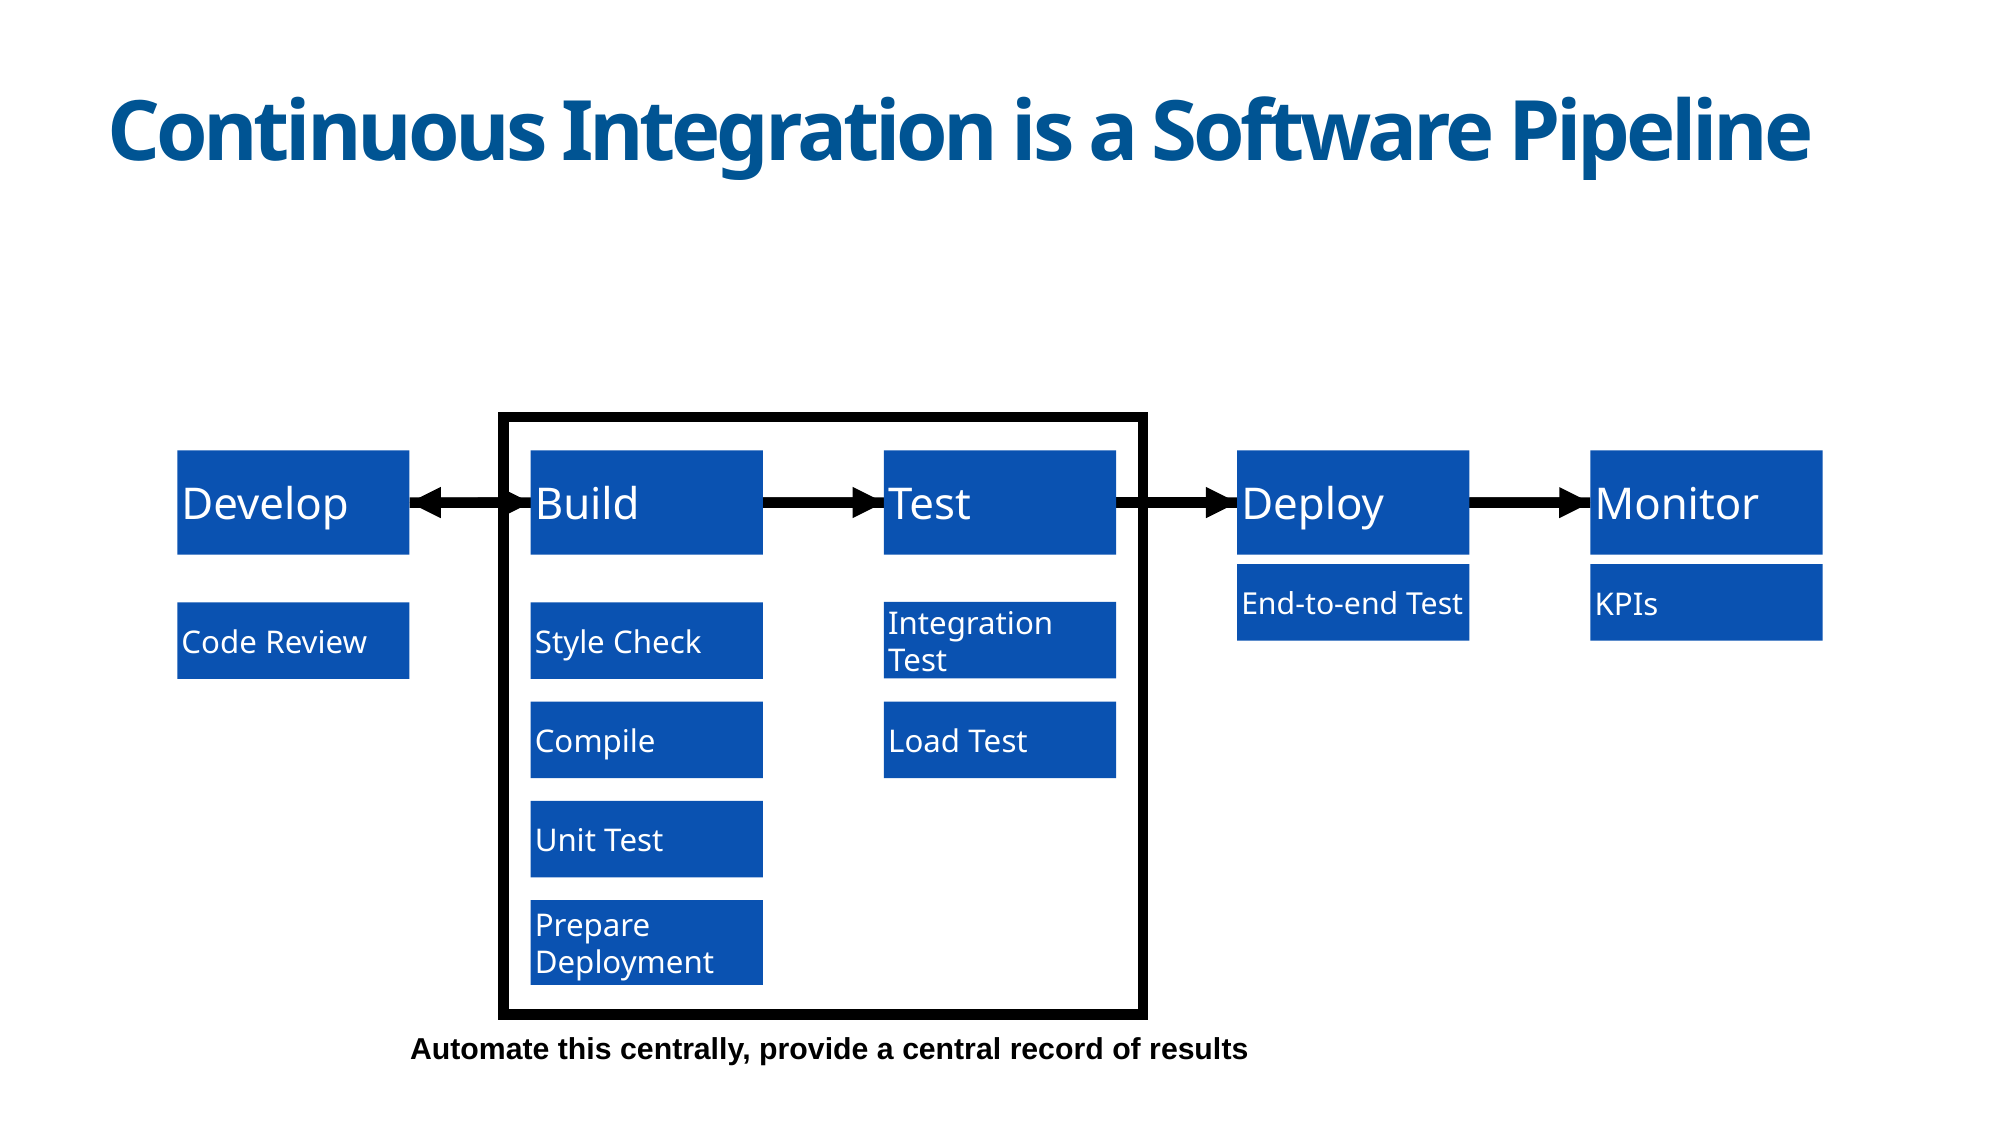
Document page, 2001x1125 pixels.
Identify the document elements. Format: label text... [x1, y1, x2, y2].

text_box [530, 701, 764, 779]
text_box [1578, 496, 1590, 502]
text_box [530, 602, 764, 680]
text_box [530, 800, 764, 878]
text_box [1578, 503, 1590, 509]
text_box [883, 601, 1117, 679]
title Continuous Integration is a Software Pipeline [98, 87, 1902, 207]
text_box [1236, 450, 1470, 555]
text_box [530, 450, 764, 555]
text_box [883, 450, 1117, 555]
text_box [1236, 563, 1470, 641]
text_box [883, 701, 1117, 779]
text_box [177, 450, 410, 555]
text_box [410, 496, 503, 509]
text_box [1144, 503, 1236, 509]
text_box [503, 416, 1144, 1015]
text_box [177, 602, 410, 680]
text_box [530, 899, 764, 986]
text_box [1224, 496, 1236, 502]
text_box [1590, 563, 1823, 641]
text_box Automate this centrally, provide a central record of results [406, 1025, 1253, 1070]
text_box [1590, 450, 1823, 555]
